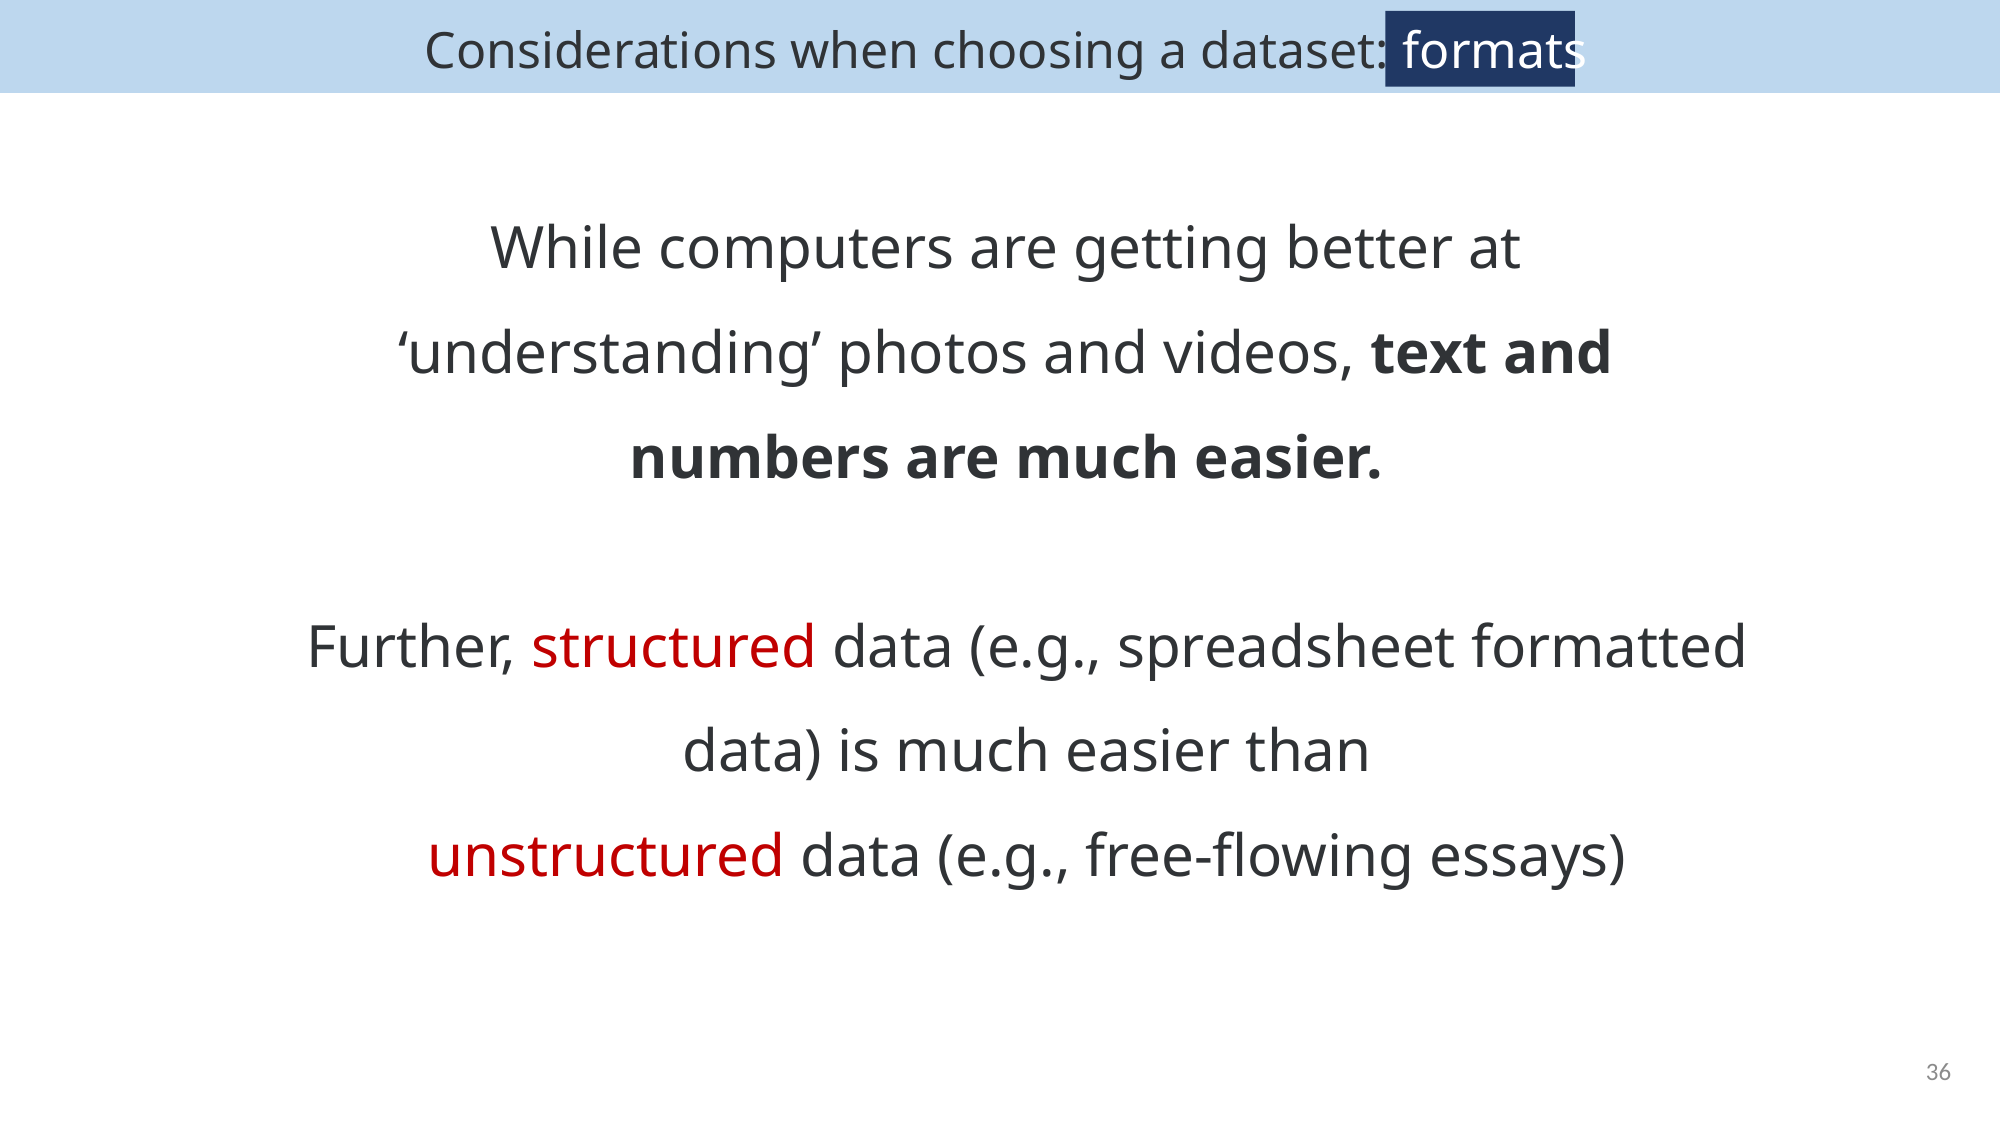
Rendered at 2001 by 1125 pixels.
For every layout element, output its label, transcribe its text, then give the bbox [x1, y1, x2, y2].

text_box While computers are getting better at ‘understanding’ photos and videos, text and numbers are much easier. [324, 167, 1688, 498]
text_box Considerations when choosing a dataset: formats [254, 10, 1759, 86]
text_box [0, 0, 2000, 94]
slide_number 36 [1883, 1040, 1967, 1101]
text_box Further, structured data (e.g., spreadsheet formatted data) is much easier than unstructured data (e.g., free-flowing essays) [233, 566, 1821, 896]
